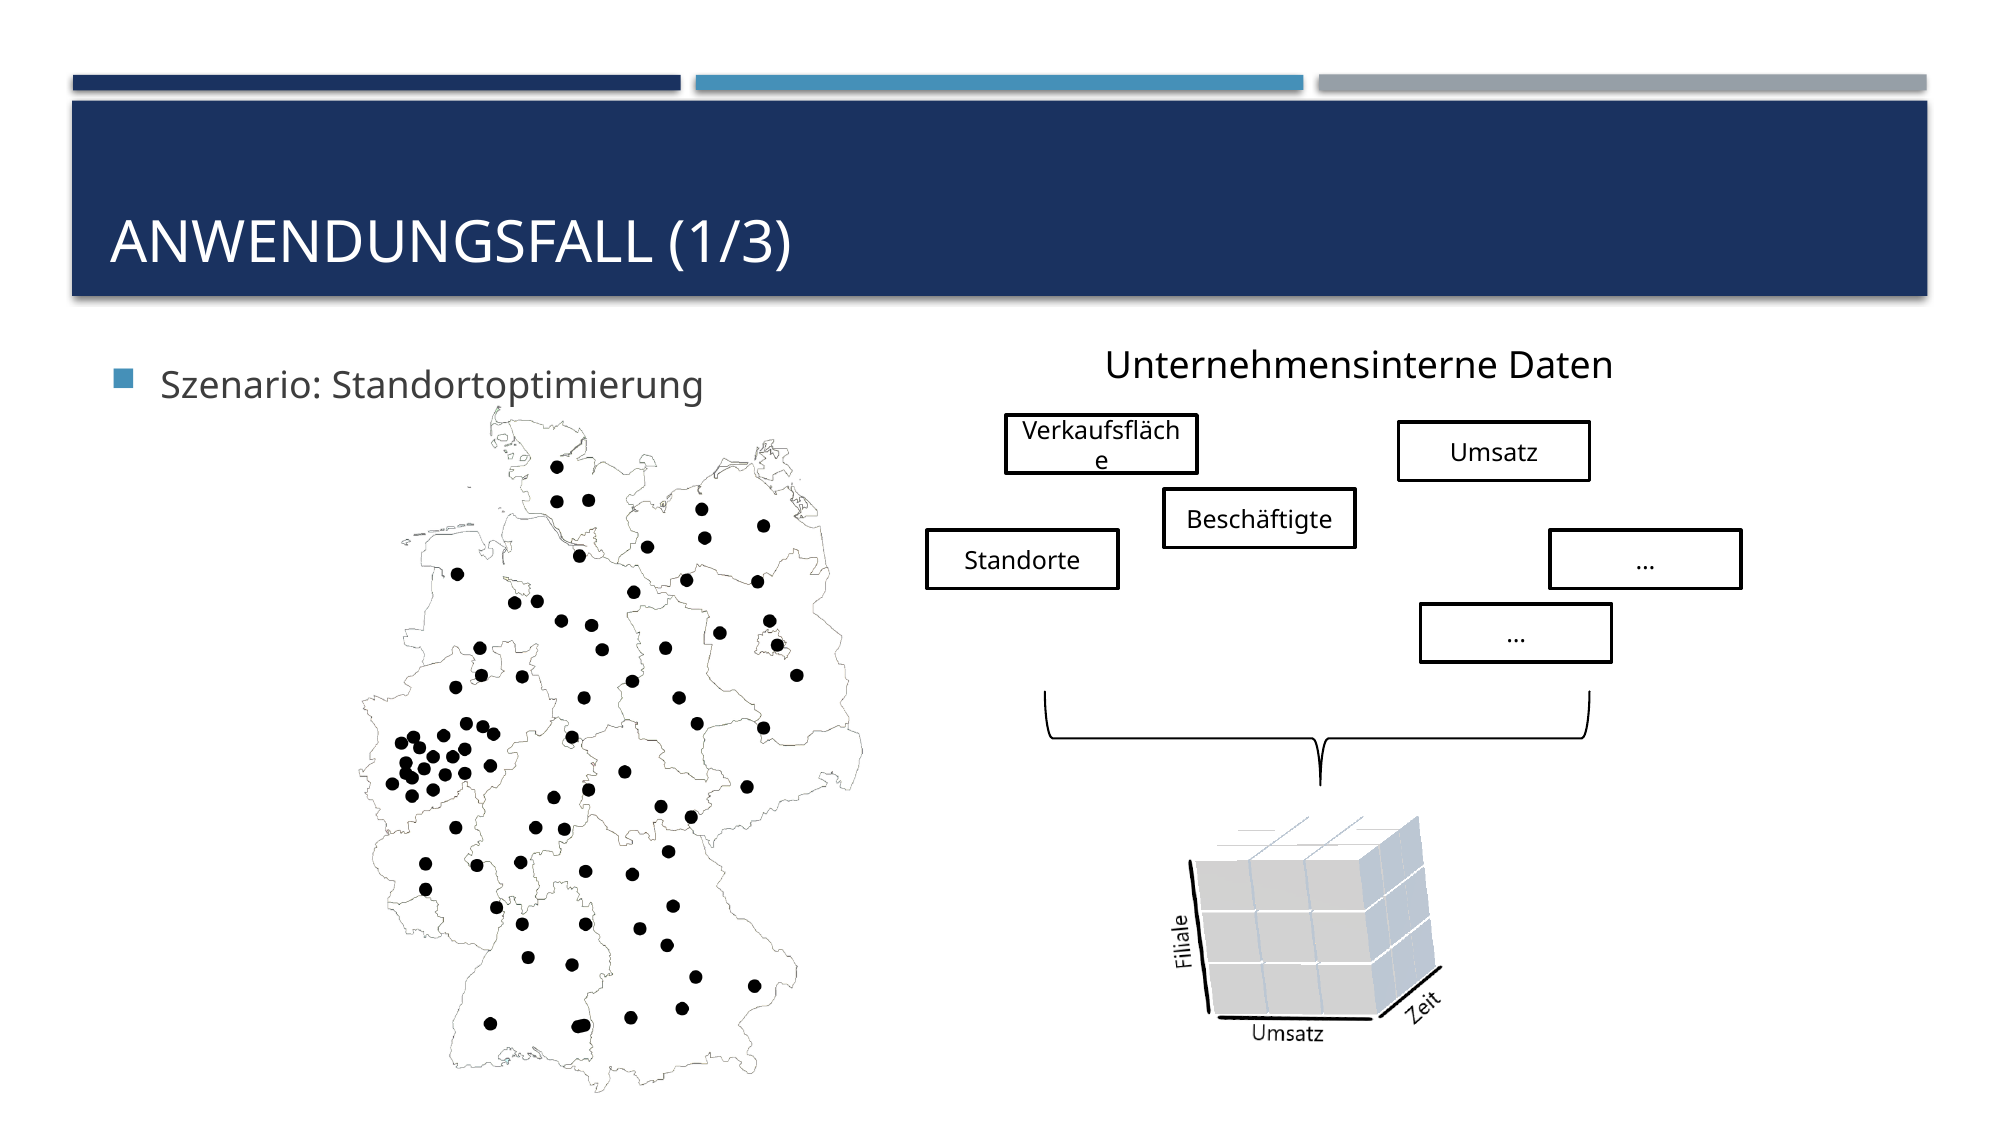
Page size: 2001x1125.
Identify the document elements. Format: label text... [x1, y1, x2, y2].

title Anwendungsfall (1/3) [95, 115, 1905, 282]
text_box Unternehmensinterne Daten [1089, 333, 1708, 393]
picture [350, 395, 868, 1105]
text_box [1043, 690, 1591, 735]
text_box Szenario: Standortoptimierung [95, 351, 1905, 415]
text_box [926, 414, 1742, 663]
picture [1052, 703, 1582, 1118]
